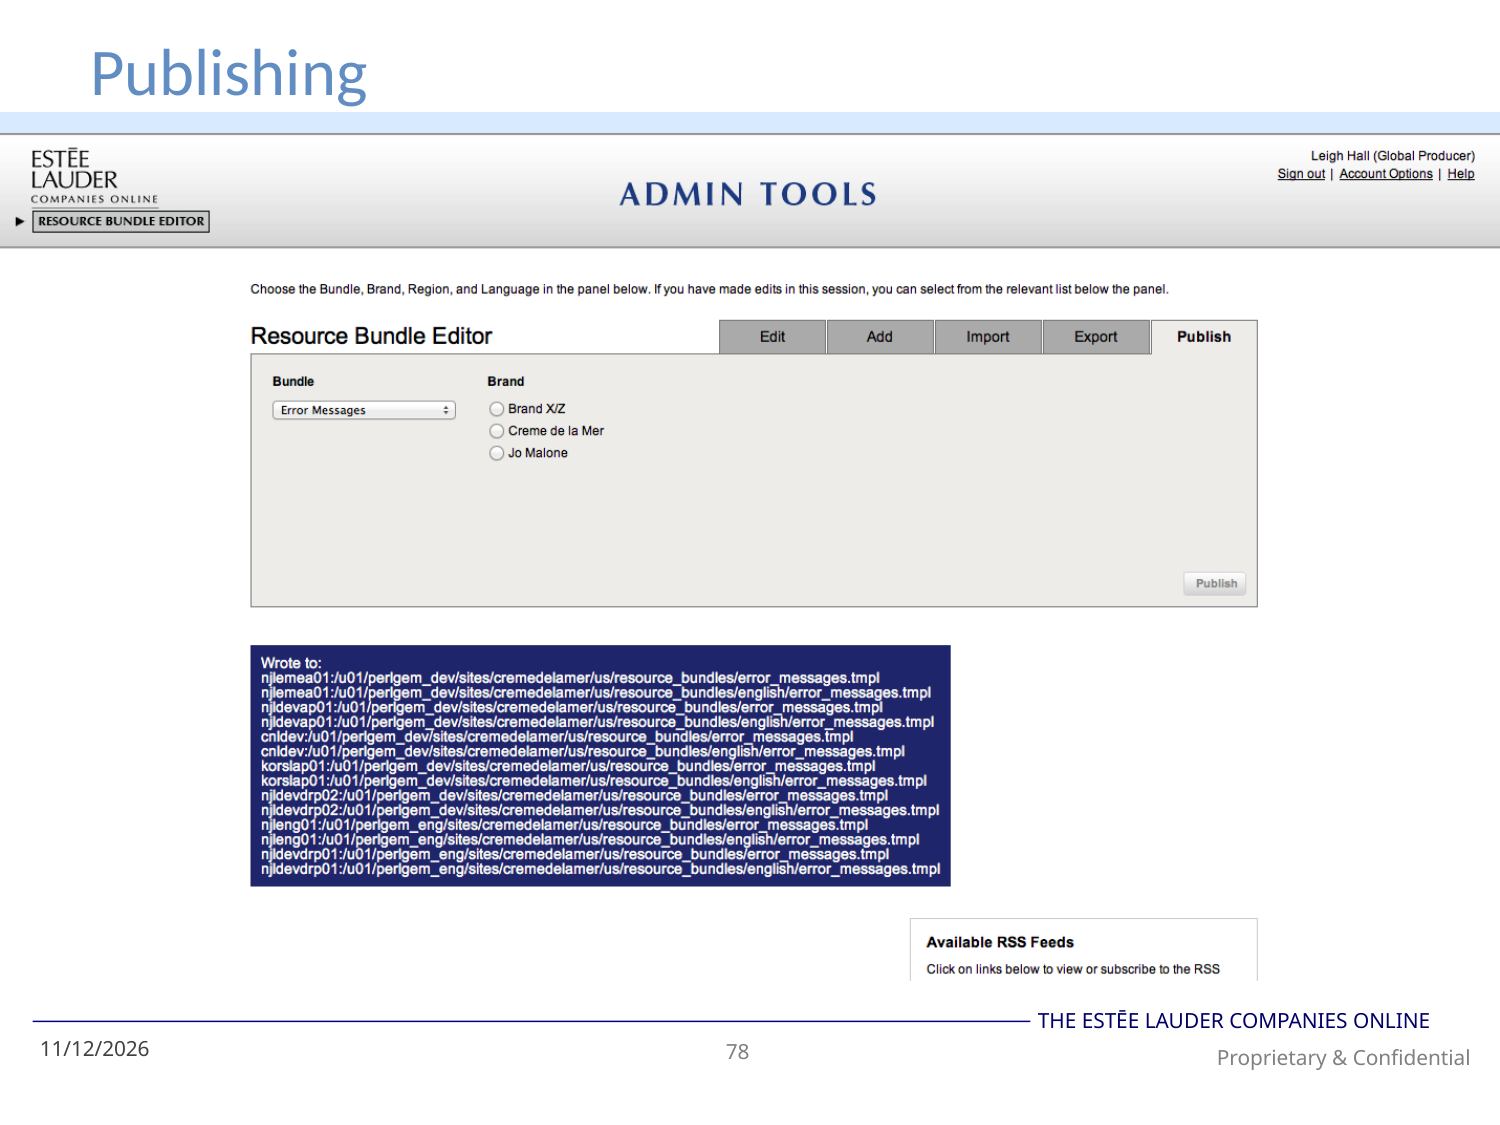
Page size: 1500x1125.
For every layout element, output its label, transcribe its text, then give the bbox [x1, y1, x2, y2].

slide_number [24, 1020, 338, 1081]
title Publishing [75, 0, 1325, 110]
picture [0, 112, 1500, 981]
